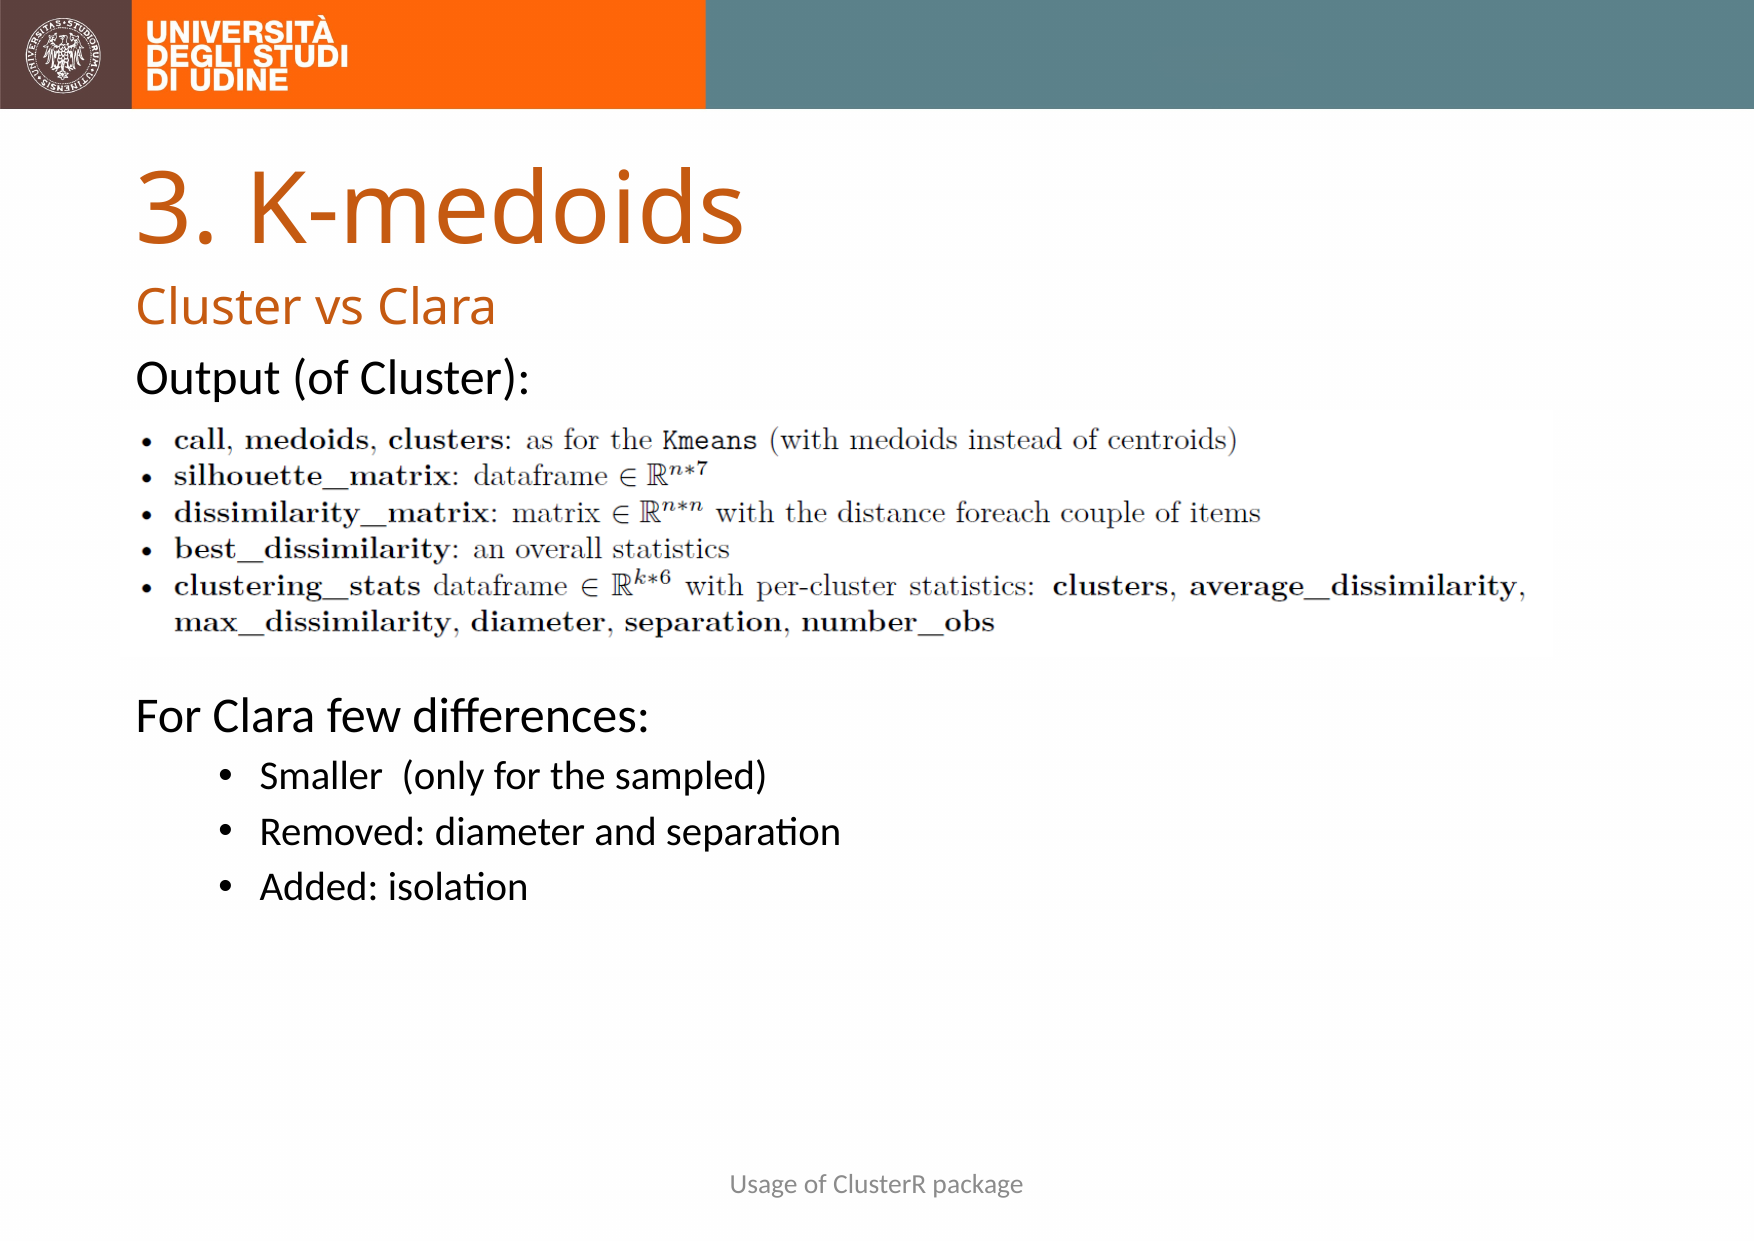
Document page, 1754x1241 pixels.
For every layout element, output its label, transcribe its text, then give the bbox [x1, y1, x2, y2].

text_box Cluster vs Clara [120, 273, 1634, 344]
text_box 3. K-medoids [120, 138, 1634, 273]
footer Usage of ClusterR package [580, 1149, 1173, 1216]
picture [0, 0, 1754, 1241]
